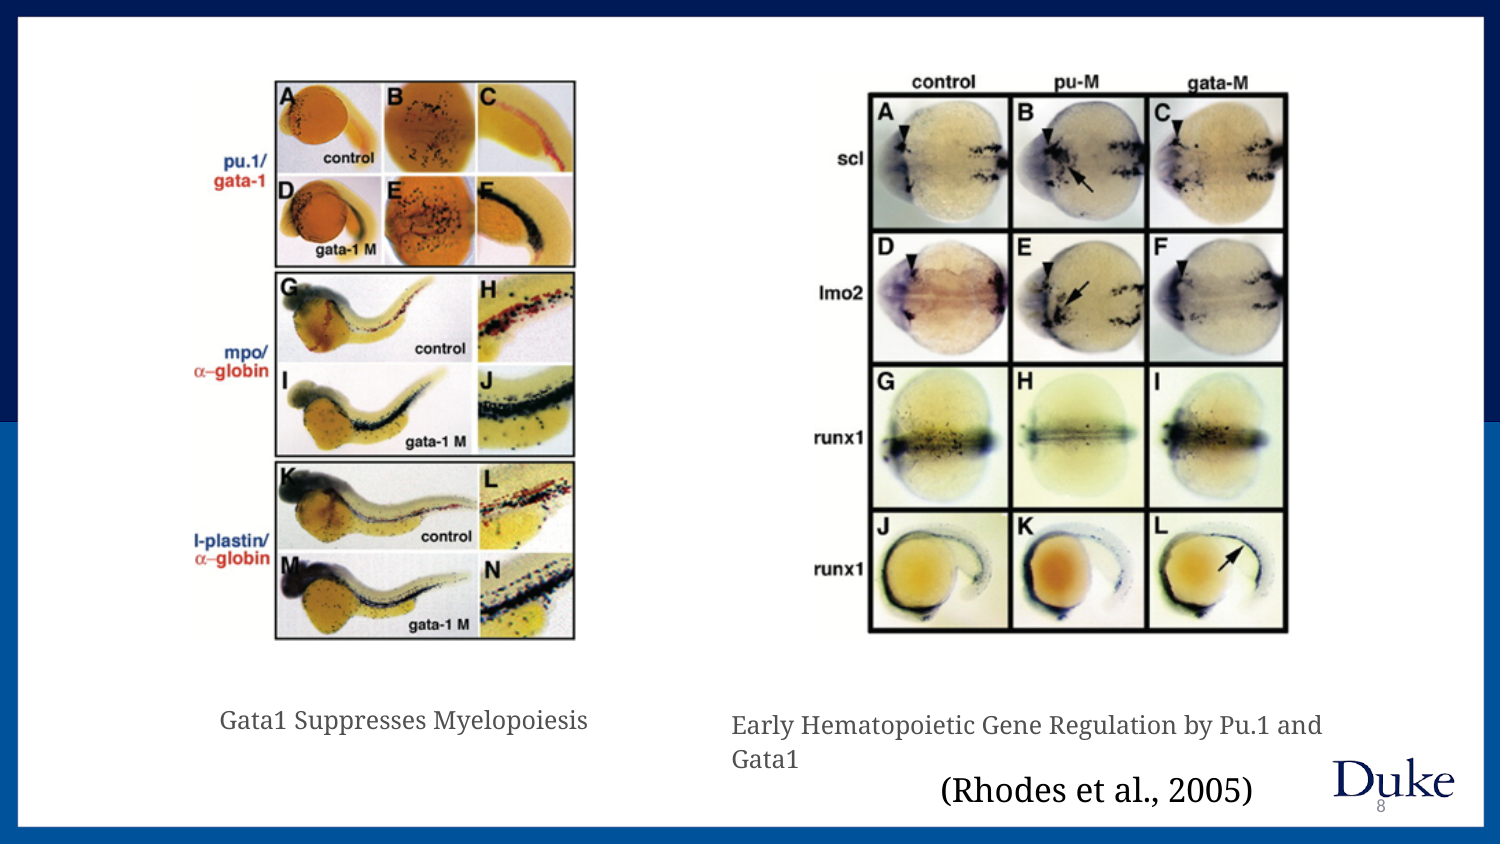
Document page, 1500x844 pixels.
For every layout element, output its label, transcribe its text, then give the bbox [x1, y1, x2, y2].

text_box Gata1 Suppresses Myelopoiesis [204, 685, 680, 748]
picture [0, 0, 1500, 844]
slide_number 8 [1059, 782, 1397, 827]
text_box (Rhodes et al., 2005) [925, 754, 1296, 825]
text_box Early Hematopoietic Gene Regulation by Pu.1 and Gata1 [716, 690, 1373, 743]
